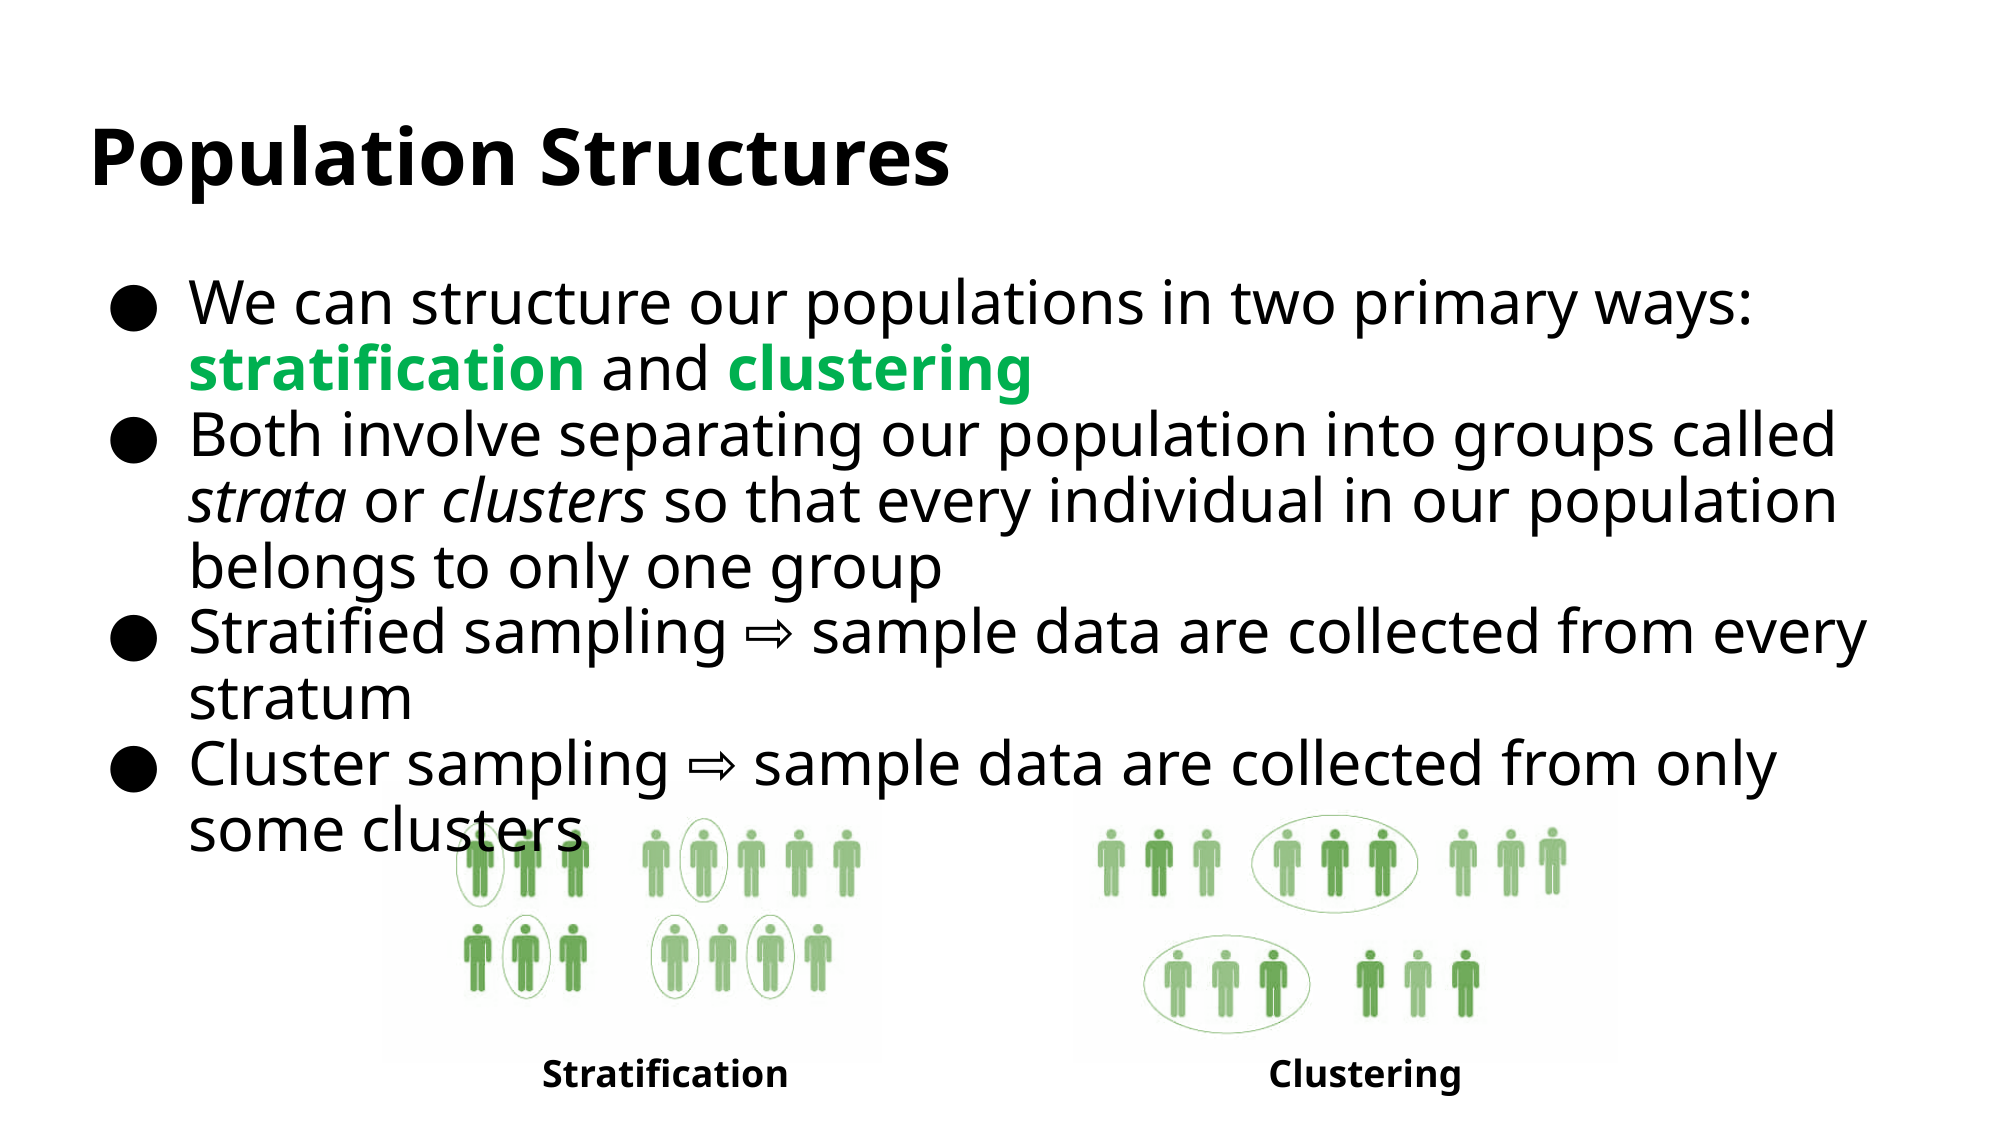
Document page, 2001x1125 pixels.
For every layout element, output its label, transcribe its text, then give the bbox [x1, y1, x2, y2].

list We can structure our populations in two primary ways: stratification and clustering Both involve separating our population into groups called strata or clusters so that every individual in our population belongs to only one group Stratified sampling ⇨ sample data are collected from every stratum Cluster sampling ⇨ sample data are collected from only some clusters [68, 252, 1932, 1086]
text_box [381, 714, 1618, 1093]
title Population Structures [68, 97, 1932, 223]
text_box Stratification Clustering [527, 1093, 1512, 1103]
